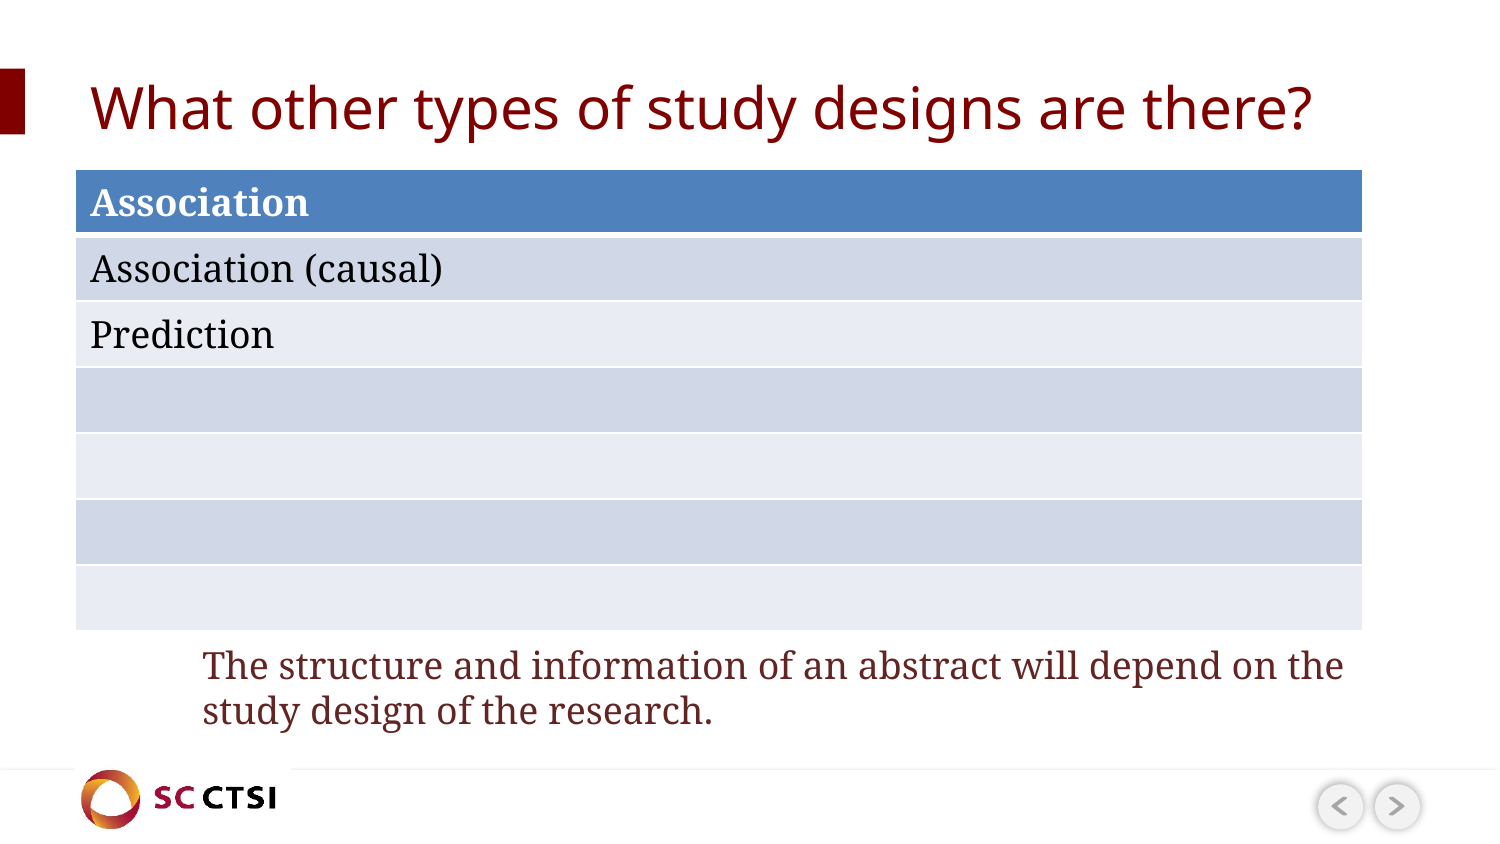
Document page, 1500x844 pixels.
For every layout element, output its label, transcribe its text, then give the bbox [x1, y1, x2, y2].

table_cell [76, 368, 1362, 432]
table_cell Prediction [76, 302, 1362, 366]
title What other types of study designs are there? [75, 71, 1413, 142]
table_cell Association (causal) [76, 238, 1362, 300]
table_header Association [76, 170, 1362, 232]
picture [75, 759, 291, 835]
table_cell [76, 500, 1362, 564]
table_cell [76, 566, 1362, 630]
table_cell [76, 434, 1362, 498]
text_box The structure and information of an abstract will depend on the study design of the research. [187, 634, 1375, 740]
